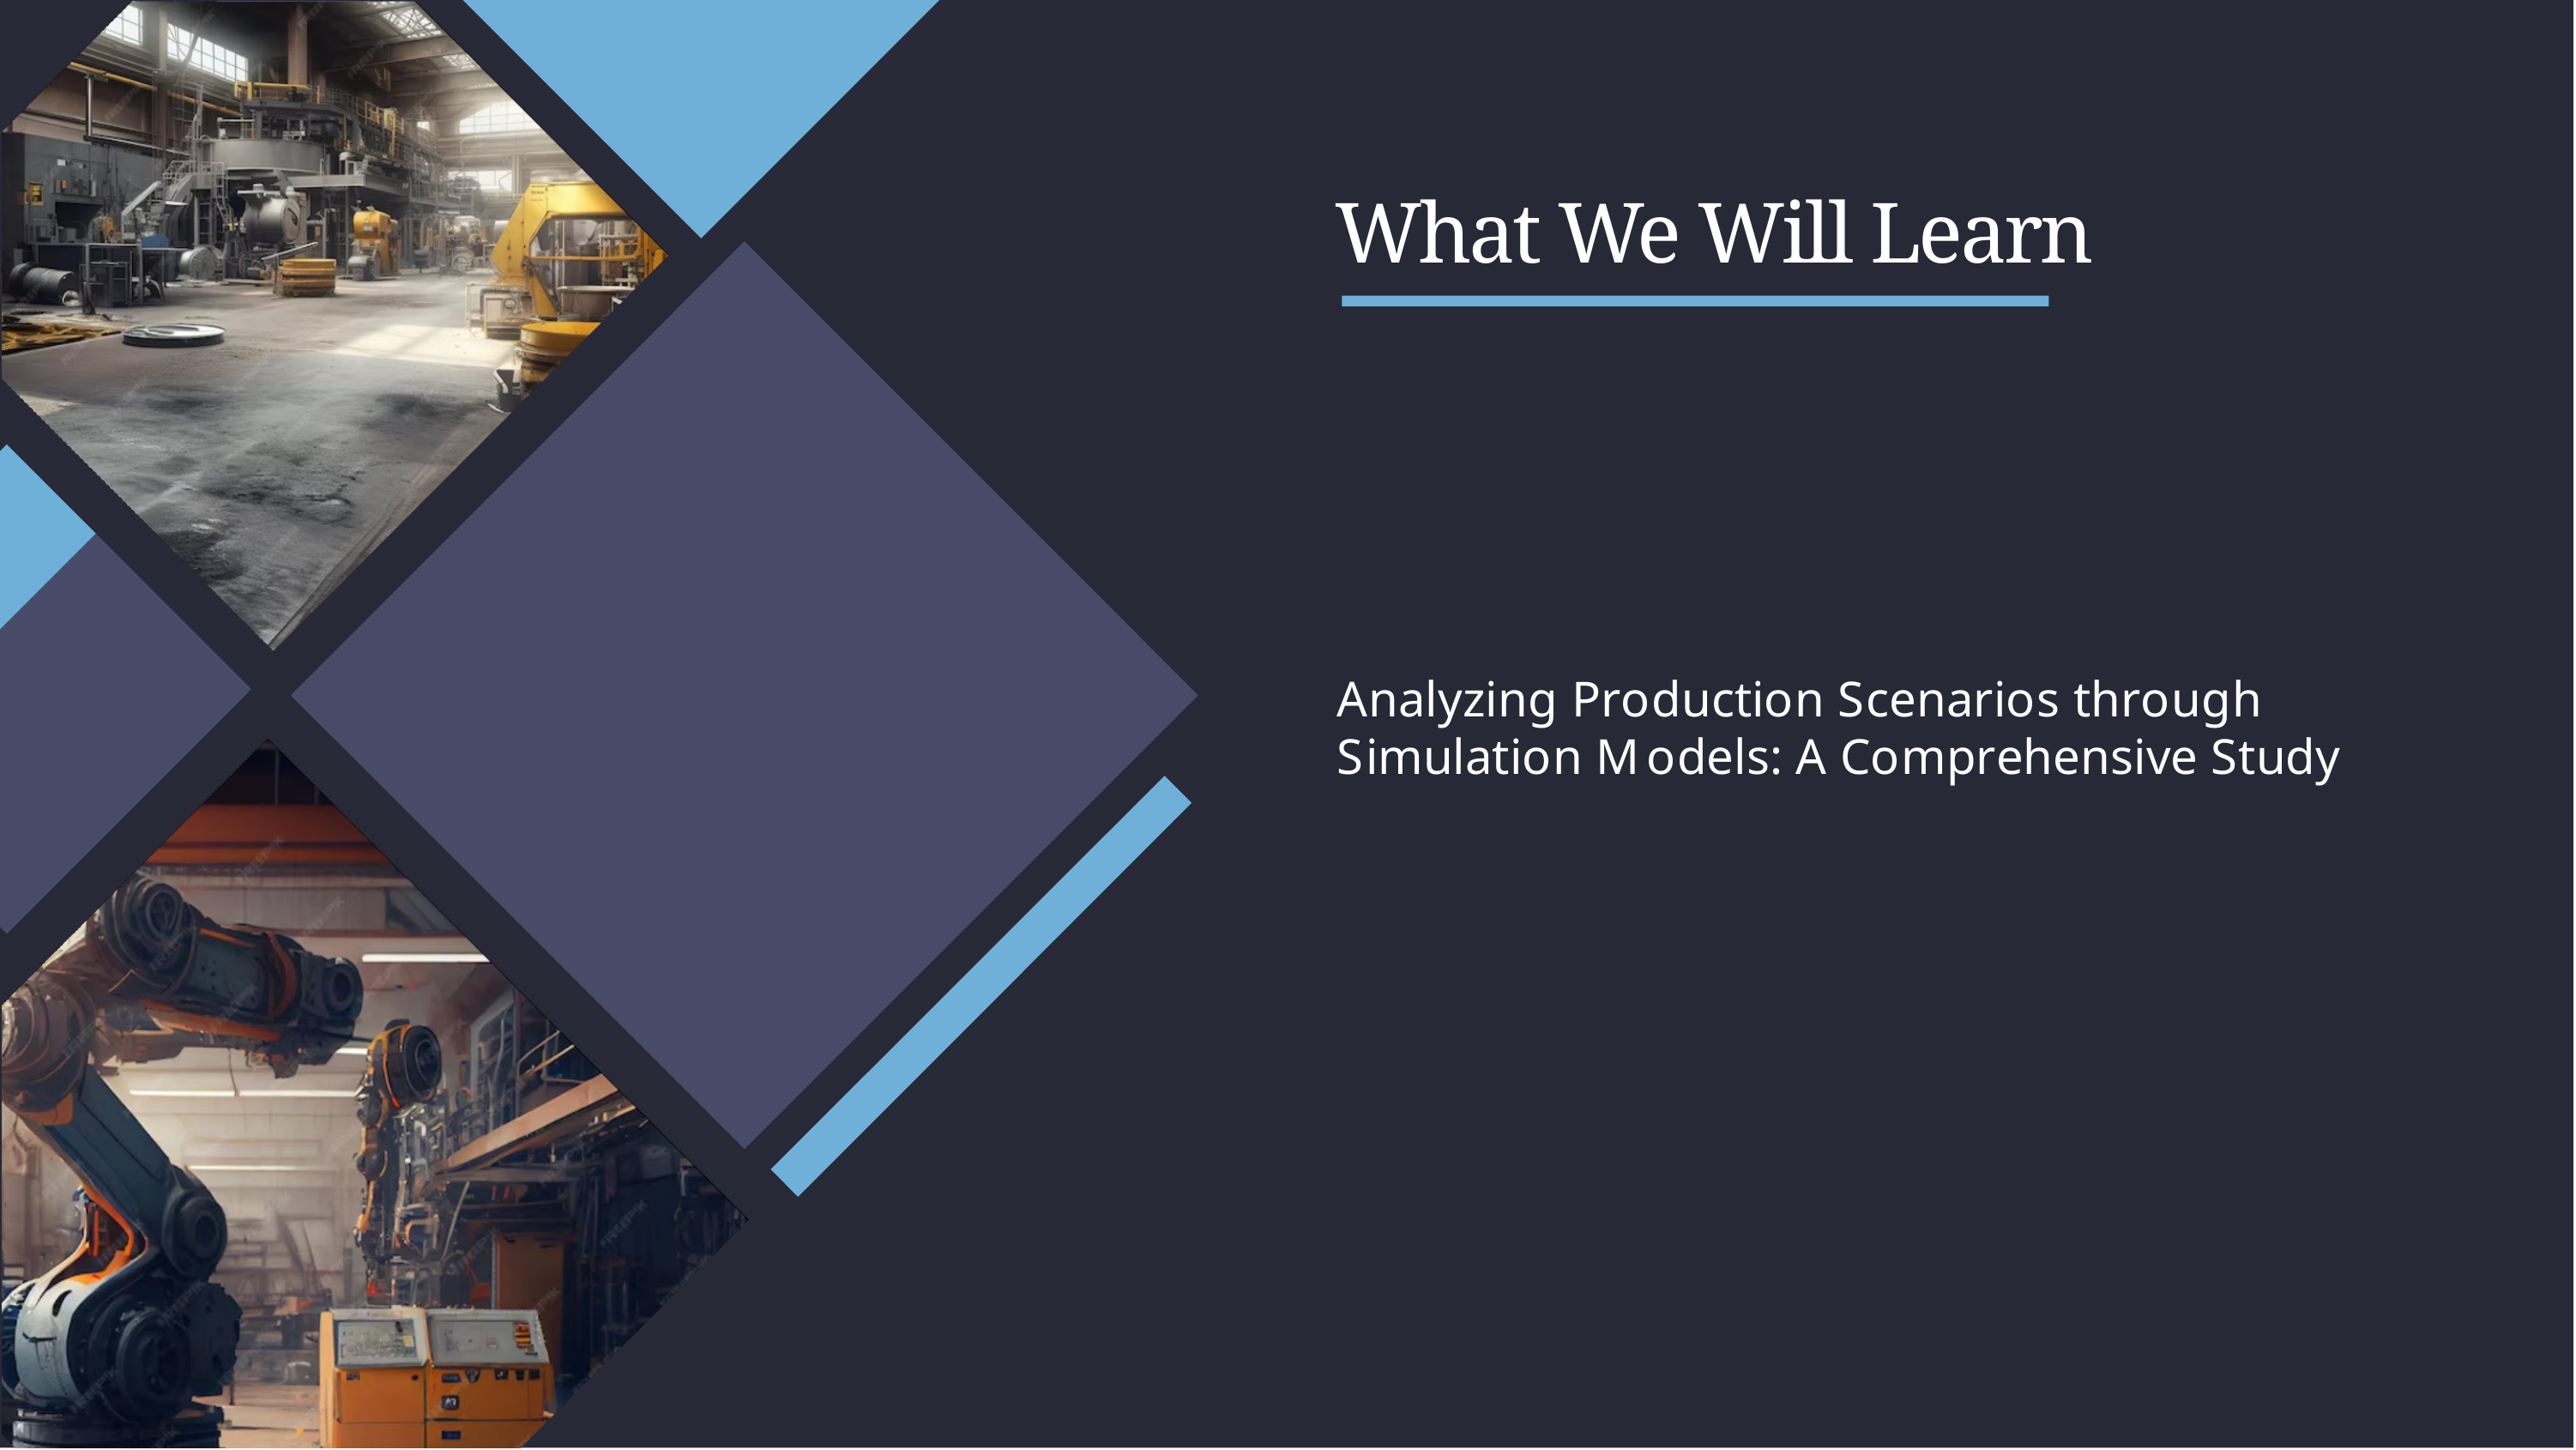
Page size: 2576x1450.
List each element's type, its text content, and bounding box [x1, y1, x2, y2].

picture [0, 736, 749, 1448]
title What We Will Learn [773, 178, 2414, 422]
text_box [1342, 295, 2049, 307]
picture [0, 0, 669, 650]
text_box Analyzing Production Scenarios through Simulation Models: A Comprehensive Study [1335, 665, 2414, 784]
